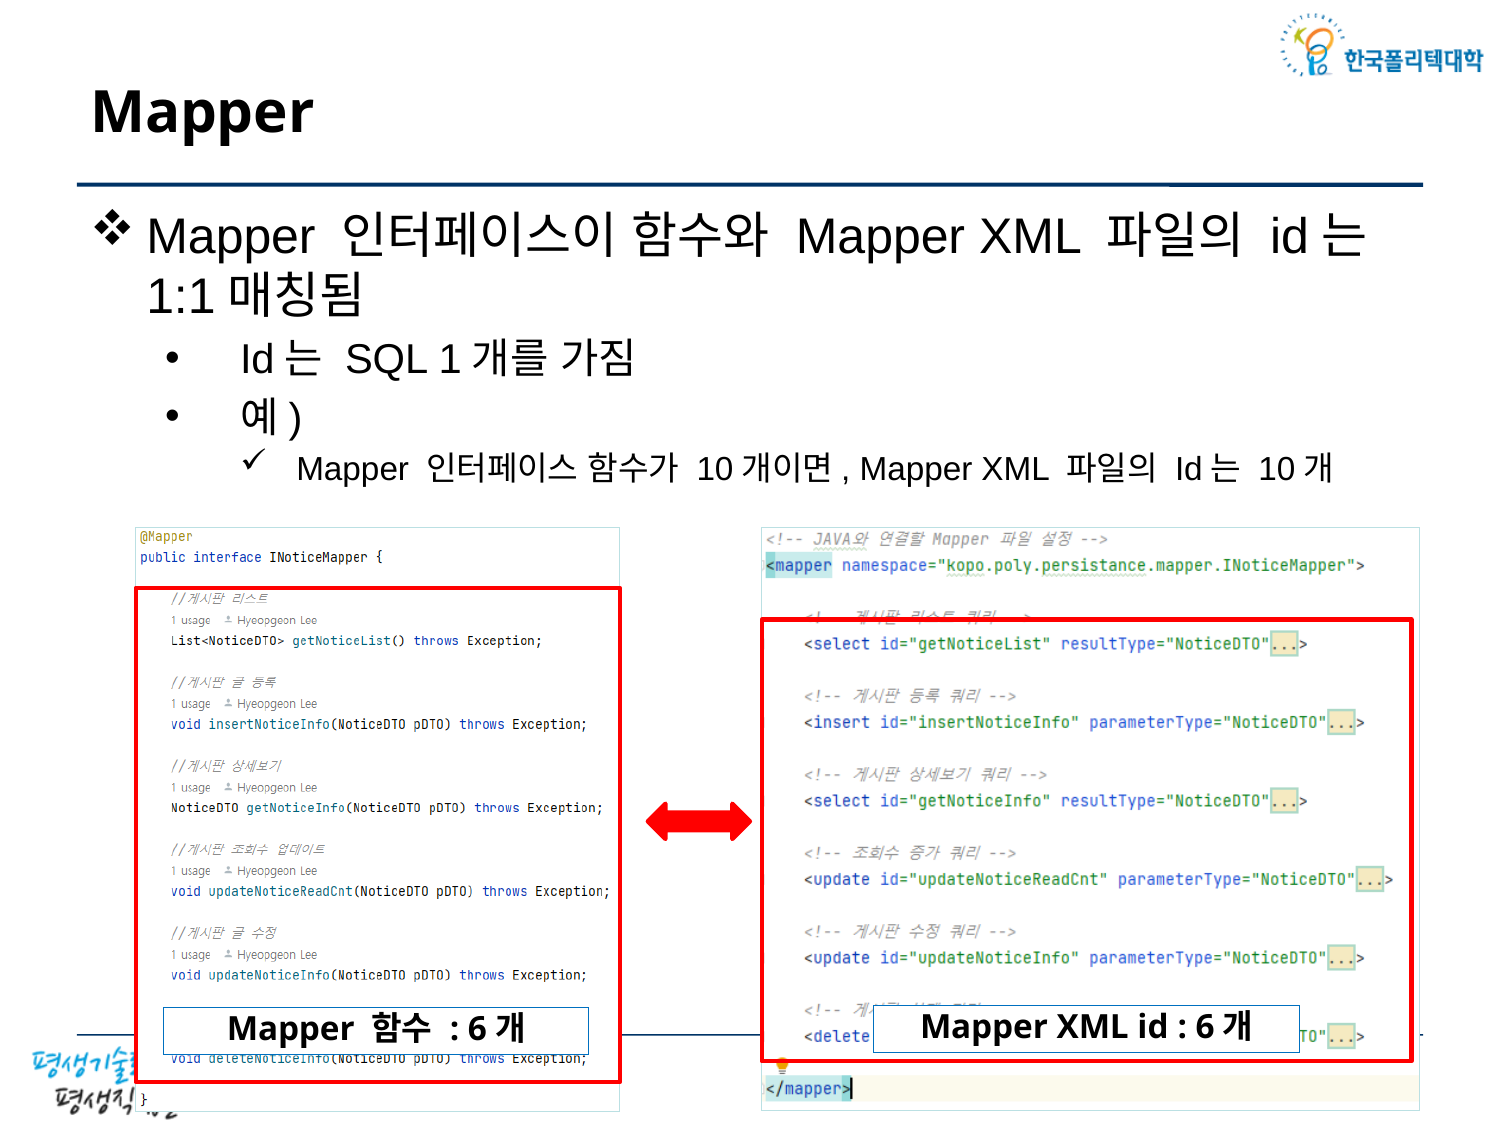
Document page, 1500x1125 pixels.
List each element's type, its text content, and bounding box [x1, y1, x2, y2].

text_box [645, 801, 753, 841]
title Mapper [74, 44, 1426, 173]
picture [1275, 6, 1489, 84]
picture [761, 527, 1421, 1112]
picture [17, 527, 621, 1122]
list Mapper 인터페이스이 함수와 Mapper XML 파일의 id는 1:1매칭됨 Id는 SQL 1개를 가짐 예) Mapper 인터페이스 함수가 10개이면, Mapper XML 파일의 Id는 10개 [74, 196, 1424, 1006]
